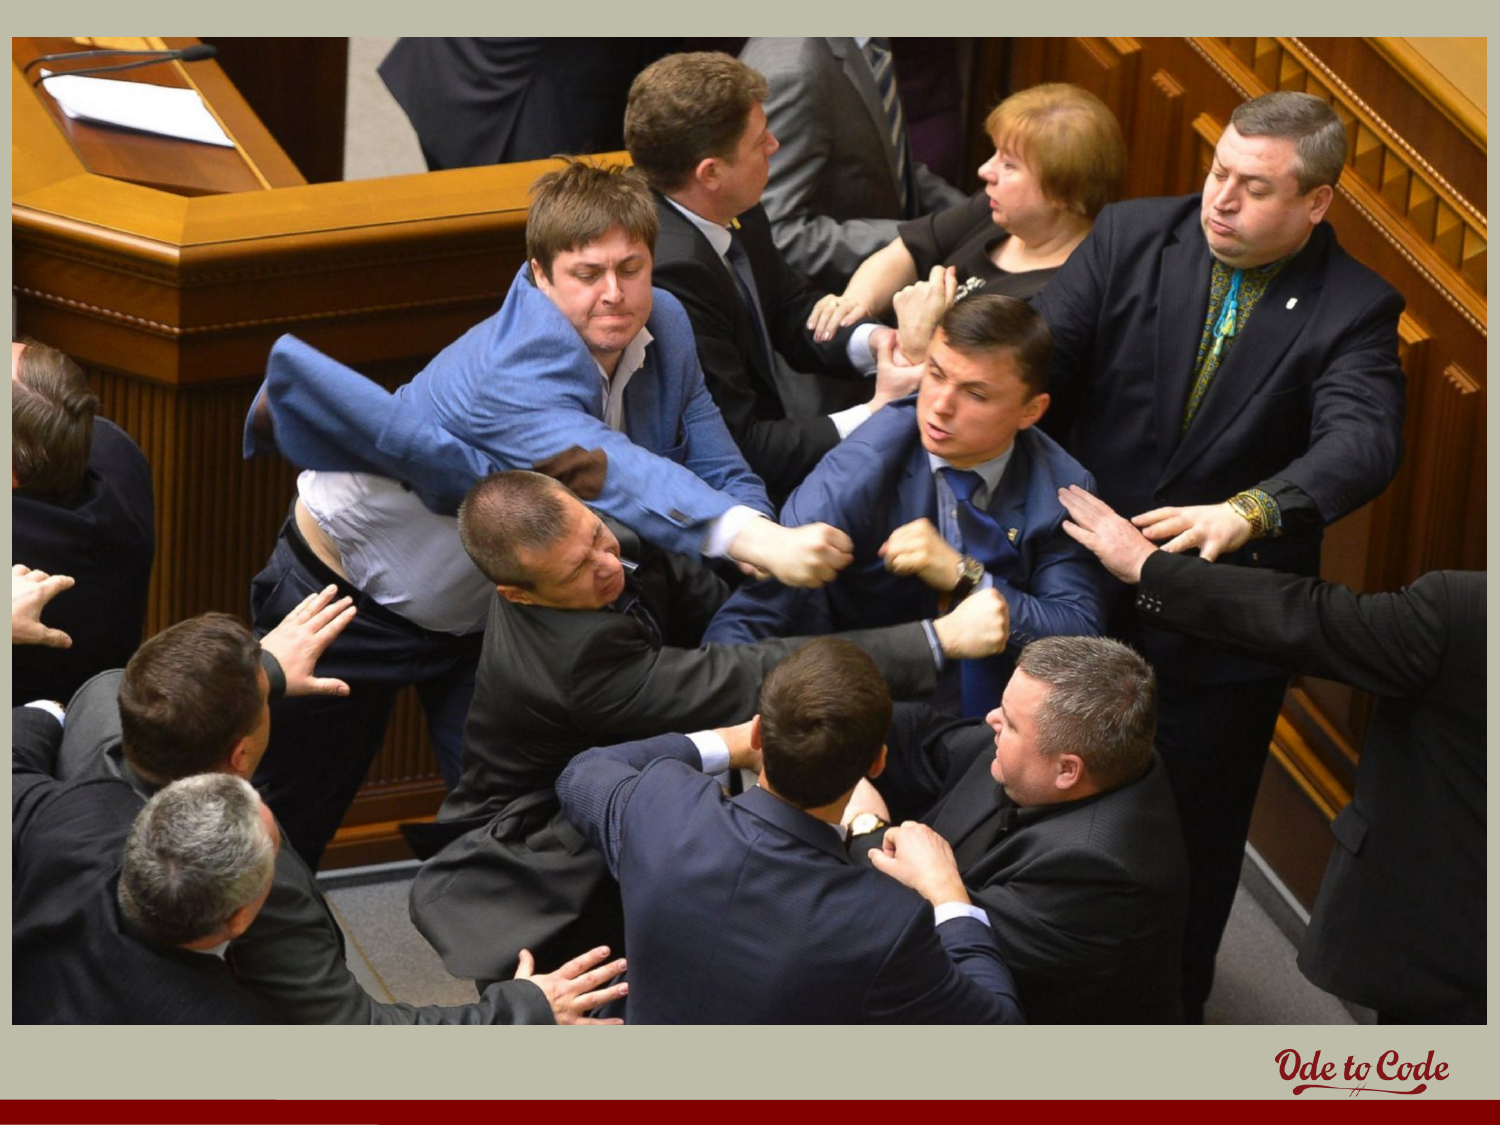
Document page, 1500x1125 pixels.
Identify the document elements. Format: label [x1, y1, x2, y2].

picture [1275, 1049, 1449, 1097]
picture [12, 37, 1487, 1025]
